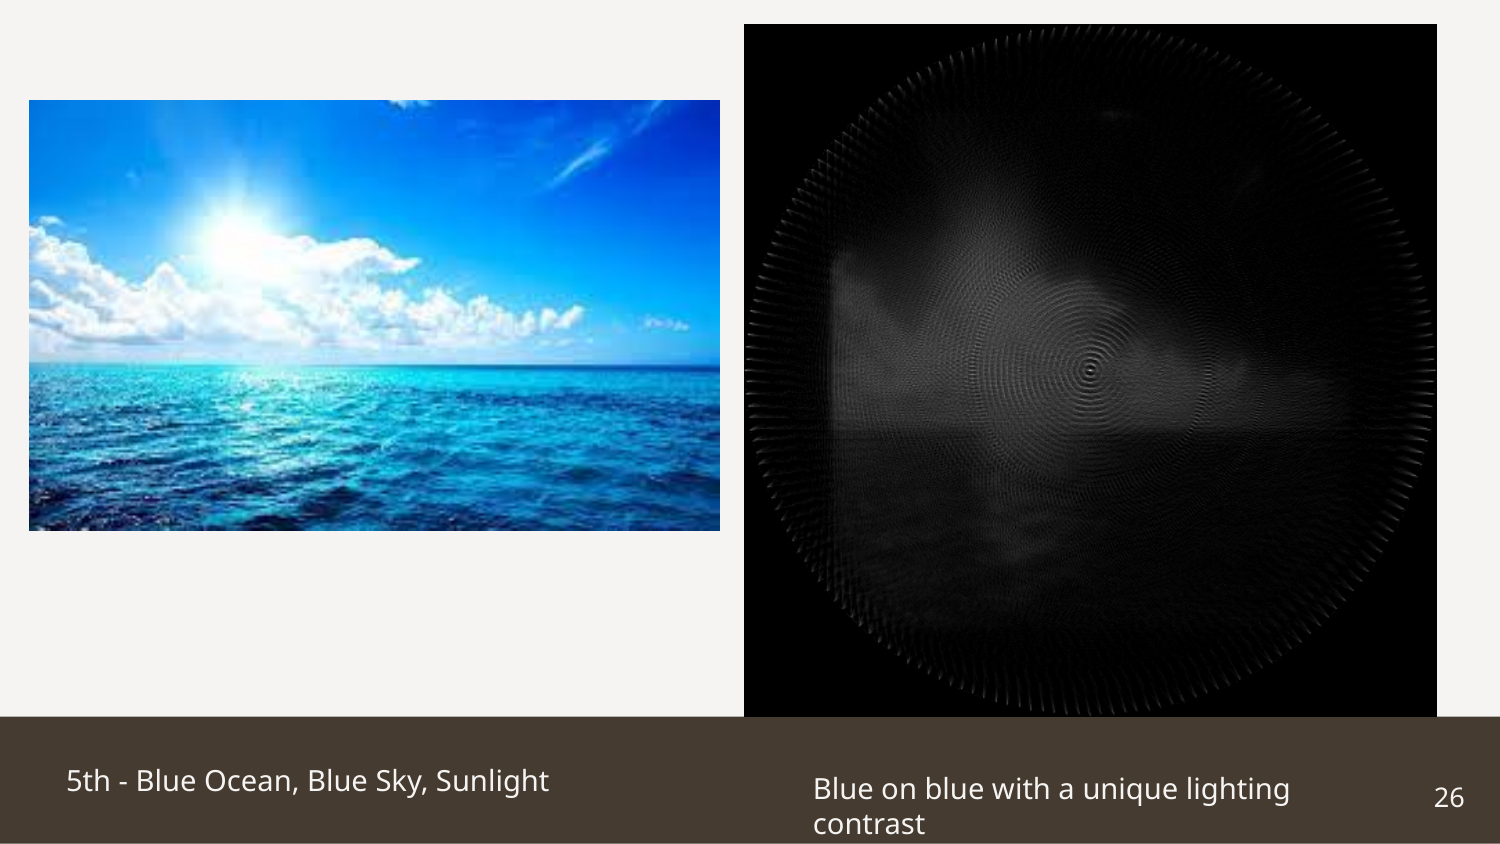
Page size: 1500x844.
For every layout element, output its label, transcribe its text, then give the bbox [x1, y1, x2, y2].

picture [29, 100, 720, 531]
list 5th - Blue Ocean, Blue Sky, Sunlight [51, 741, 1361, 818]
text_box Blue on blue with a unique lighting contrast [797, 755, 1423, 844]
picture [744, 24, 1437, 717]
slide_number ‹#› [1423, 764, 1480, 830]
